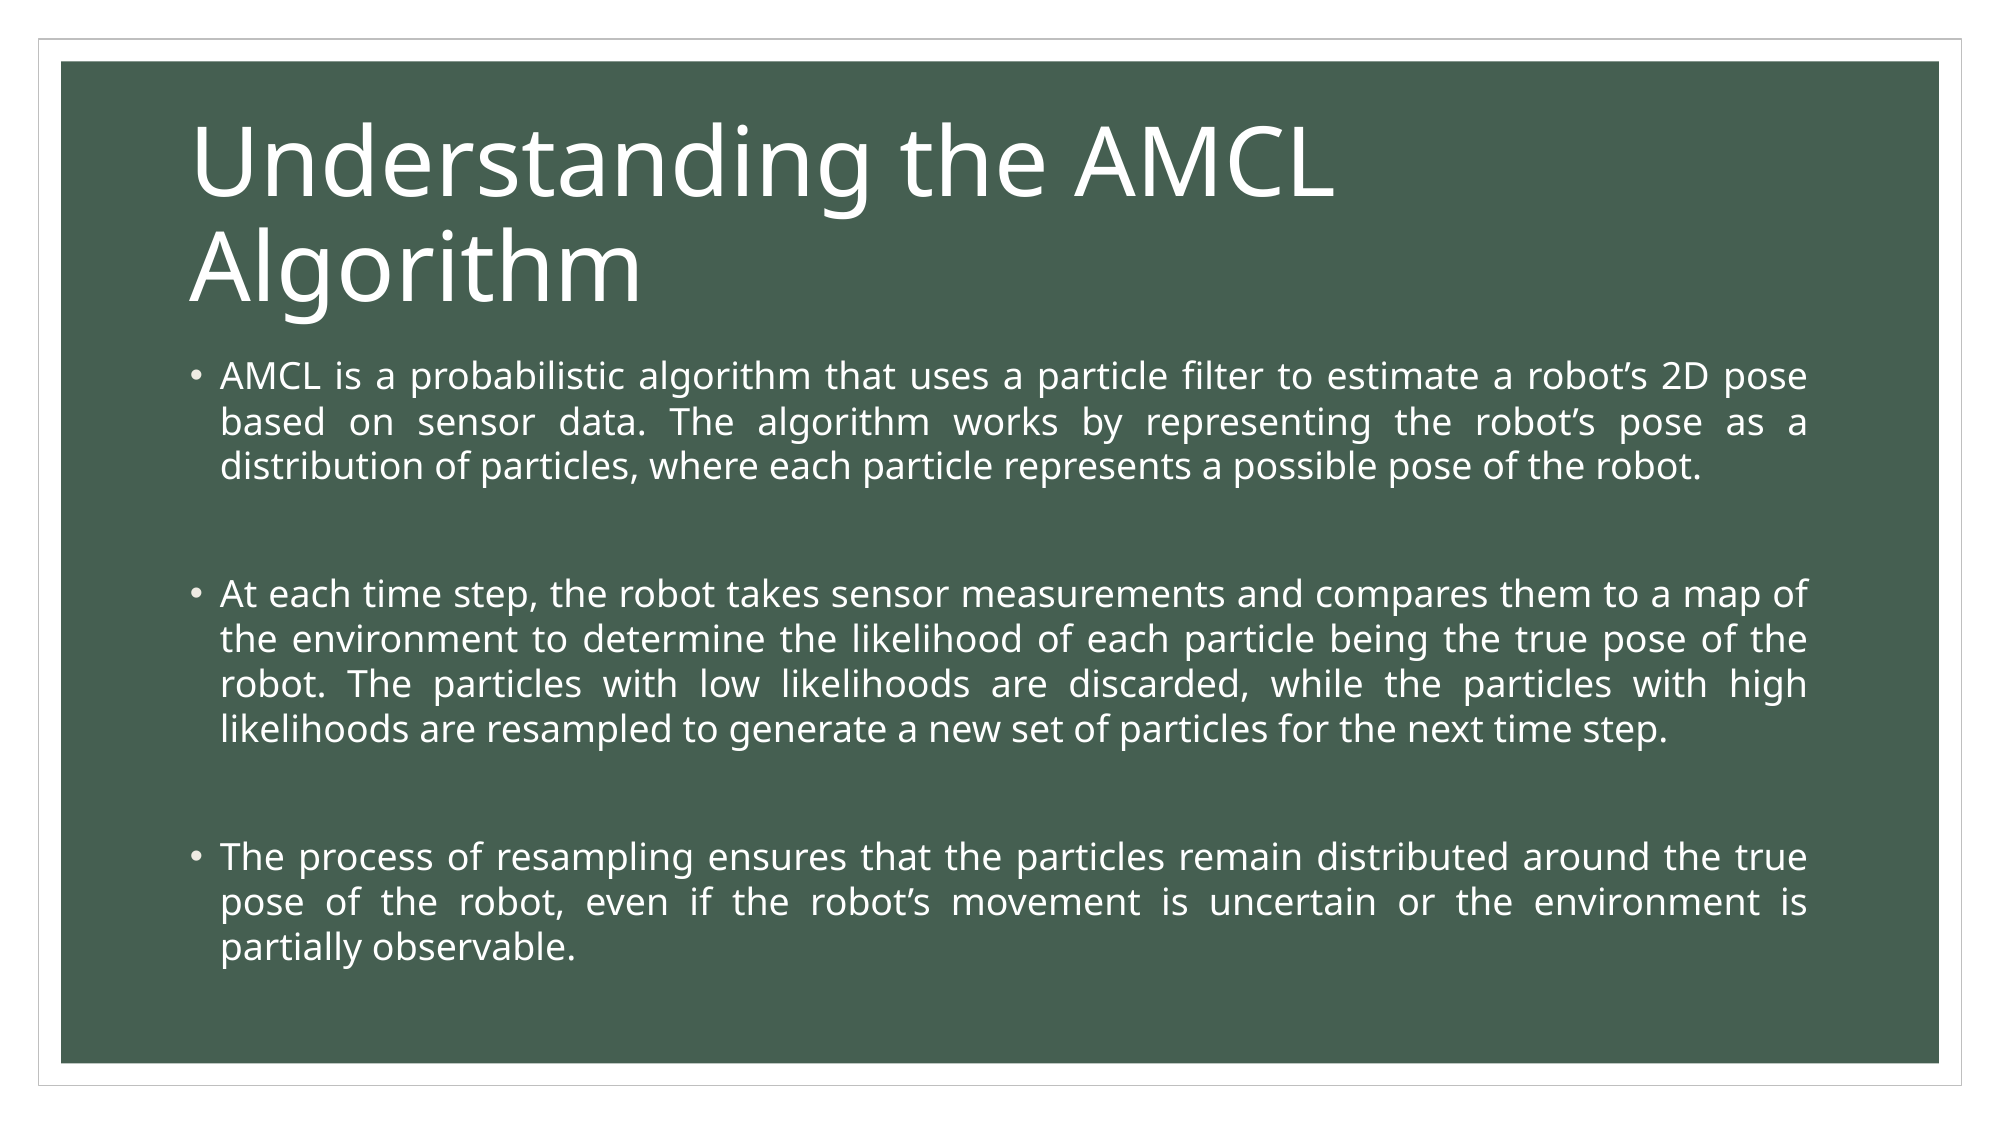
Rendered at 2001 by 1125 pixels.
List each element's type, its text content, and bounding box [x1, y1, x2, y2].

list AMCL is a probabilistic algorithm that uses a particle filter to estimate a robot’s 2D pose based on sensor data. The algorithm works by representing the robot’s pose as a distribution of particles, where each particle represents a possible pose of the robot. At each time step, the robot takes sensor measurements and compares them to a map of the environment to determine the likelihood of each particle being the true pose of the robot. The particles with low likelihoods are discarded, while the particles with high likelihoods are resampled to generate a new set of particles for the next time step. The process of resampling ensures that the particles remain distributed around the true pose of the robot, even if the robot’s movement is uncertain or the environment is partially observable. [174, 345, 1825, 990]
title Understanding the AMCL Algorithm [174, 105, 1825, 331]
